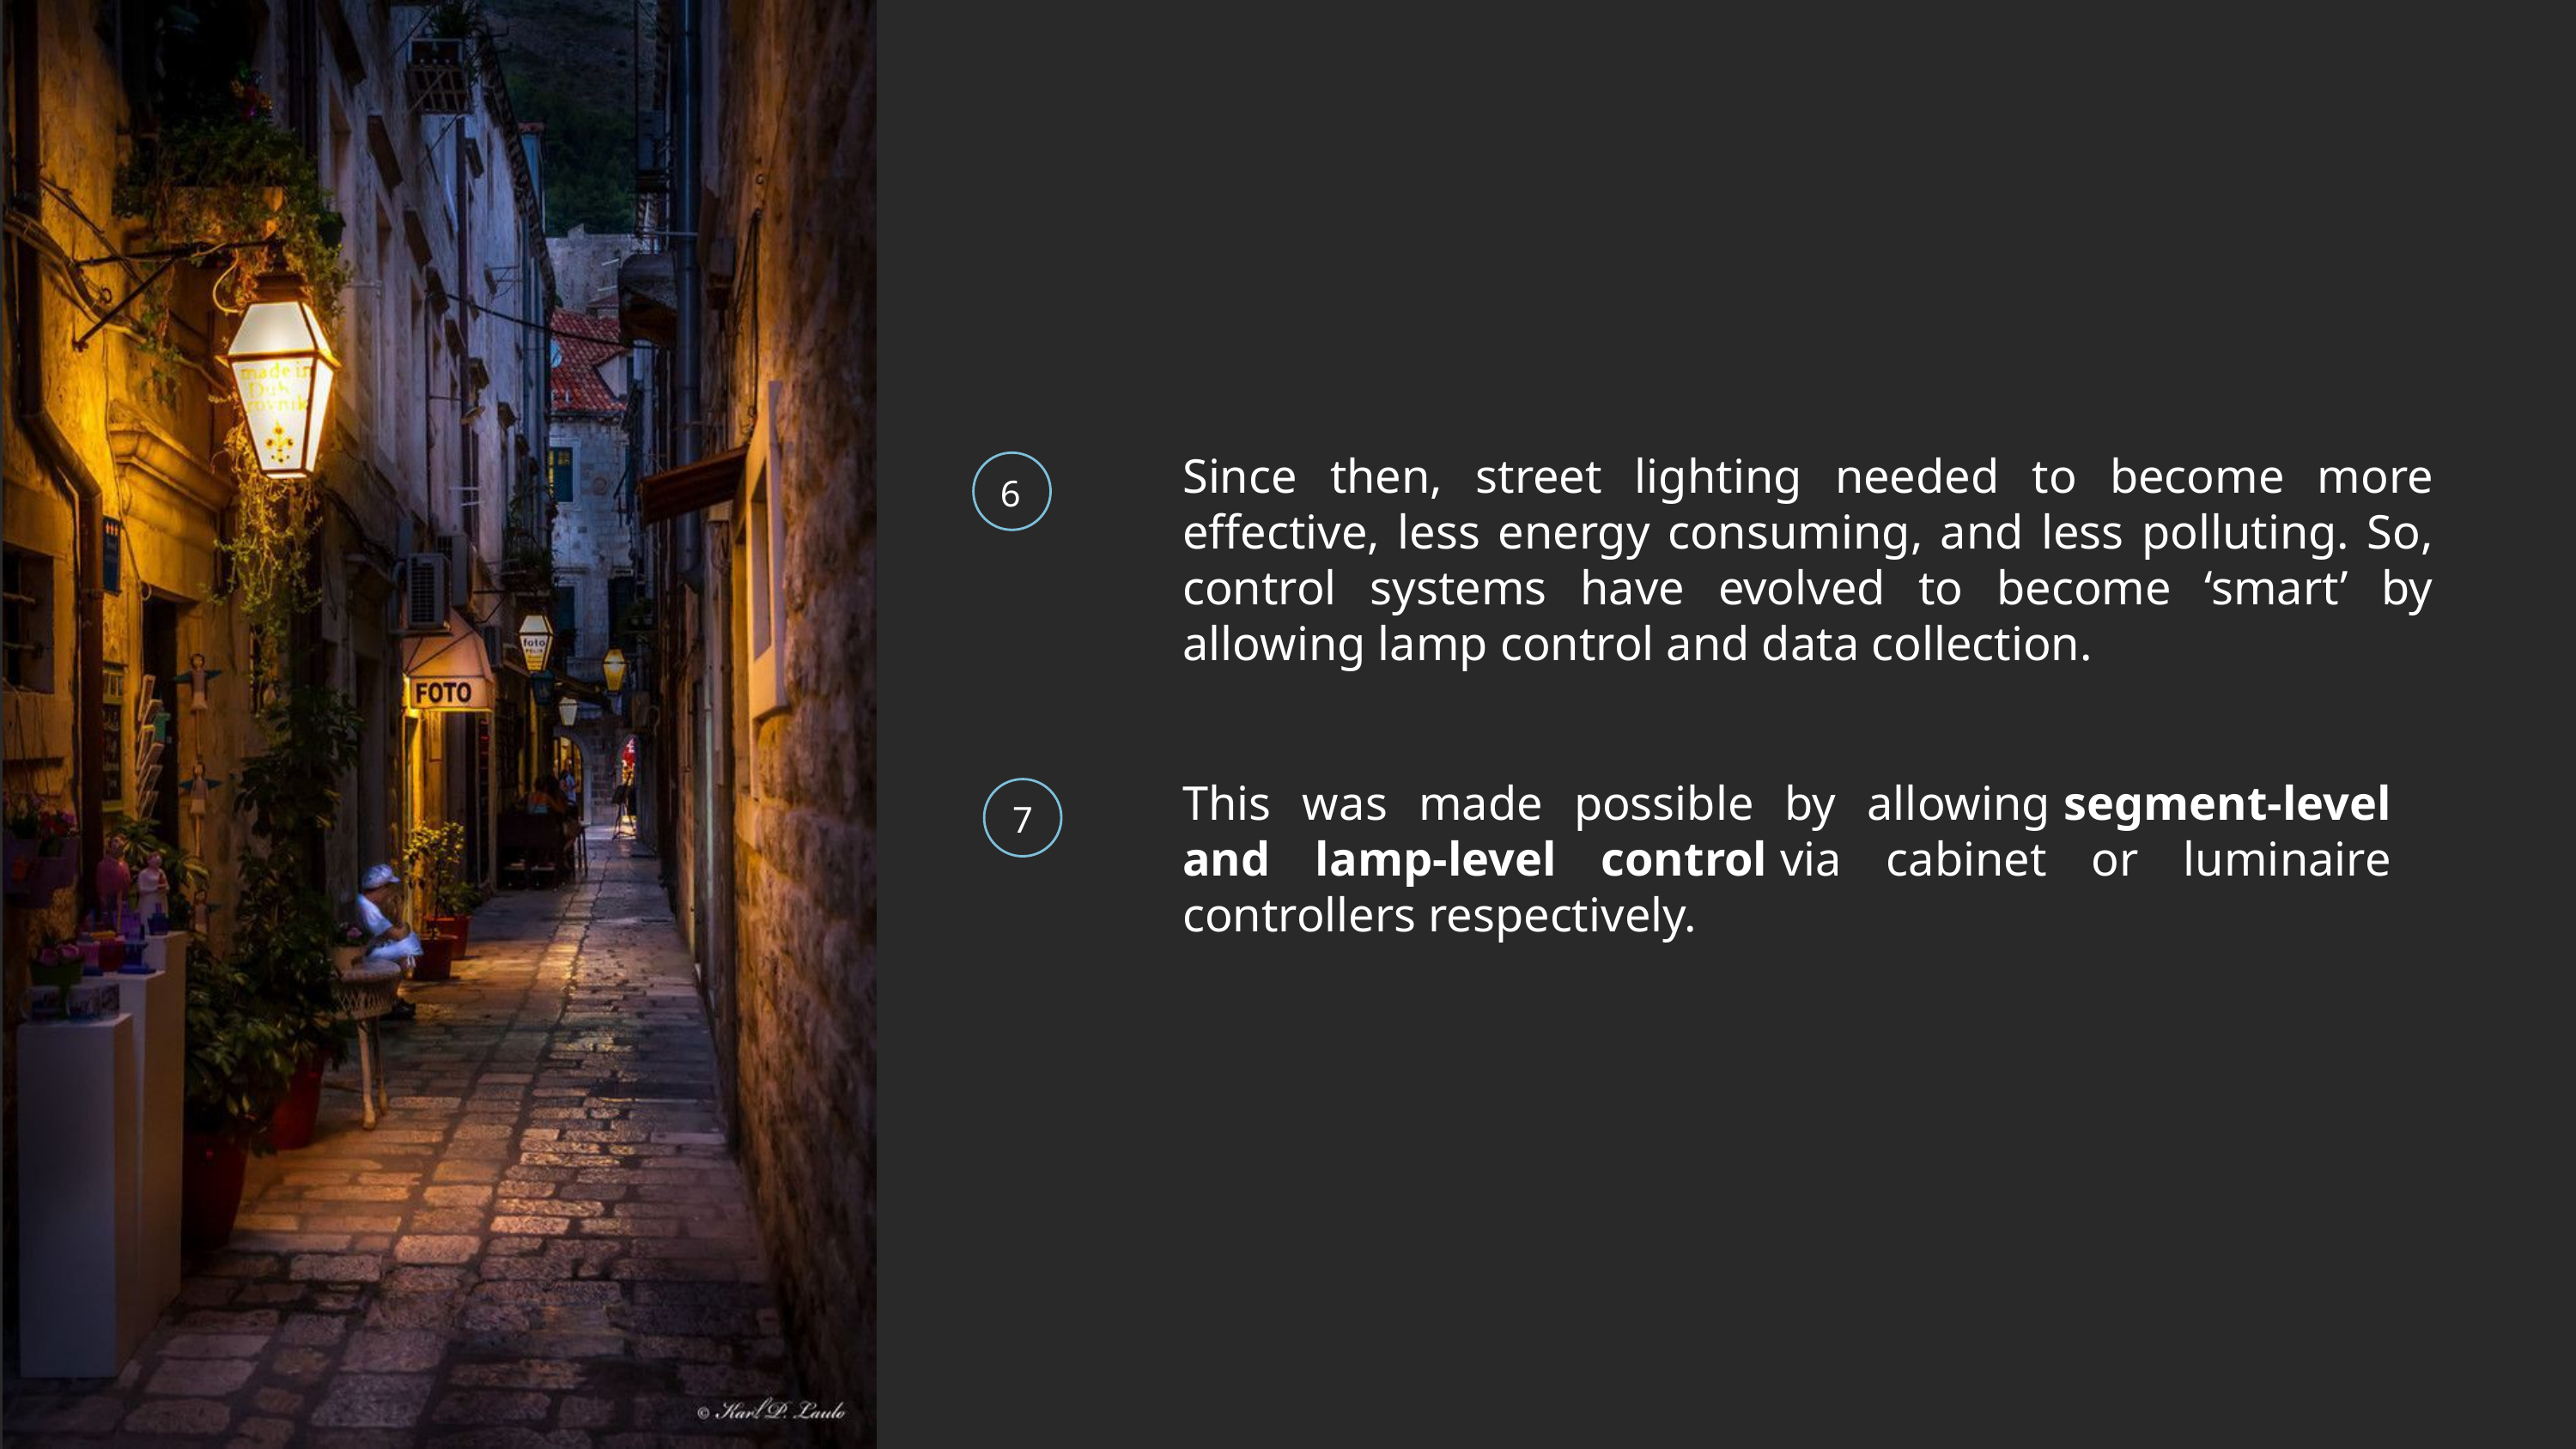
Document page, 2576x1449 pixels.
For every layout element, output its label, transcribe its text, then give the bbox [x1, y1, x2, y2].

text_box This was made possible by allowing segment-level and lamp-level control via cabinet or luminaire controllers respectively. [1170, 767, 2404, 948]
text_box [982, 777, 1063, 858]
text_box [971, 451, 1053, 531]
text_box Since then, street lighting needed to become more effective, less energy consuming, and less polluting. So, control systems have evolved to become ‘smart’ by allowing lamp control and data collection. [1170, 440, 2447, 676]
picture [2, 0, 877, 1449]
